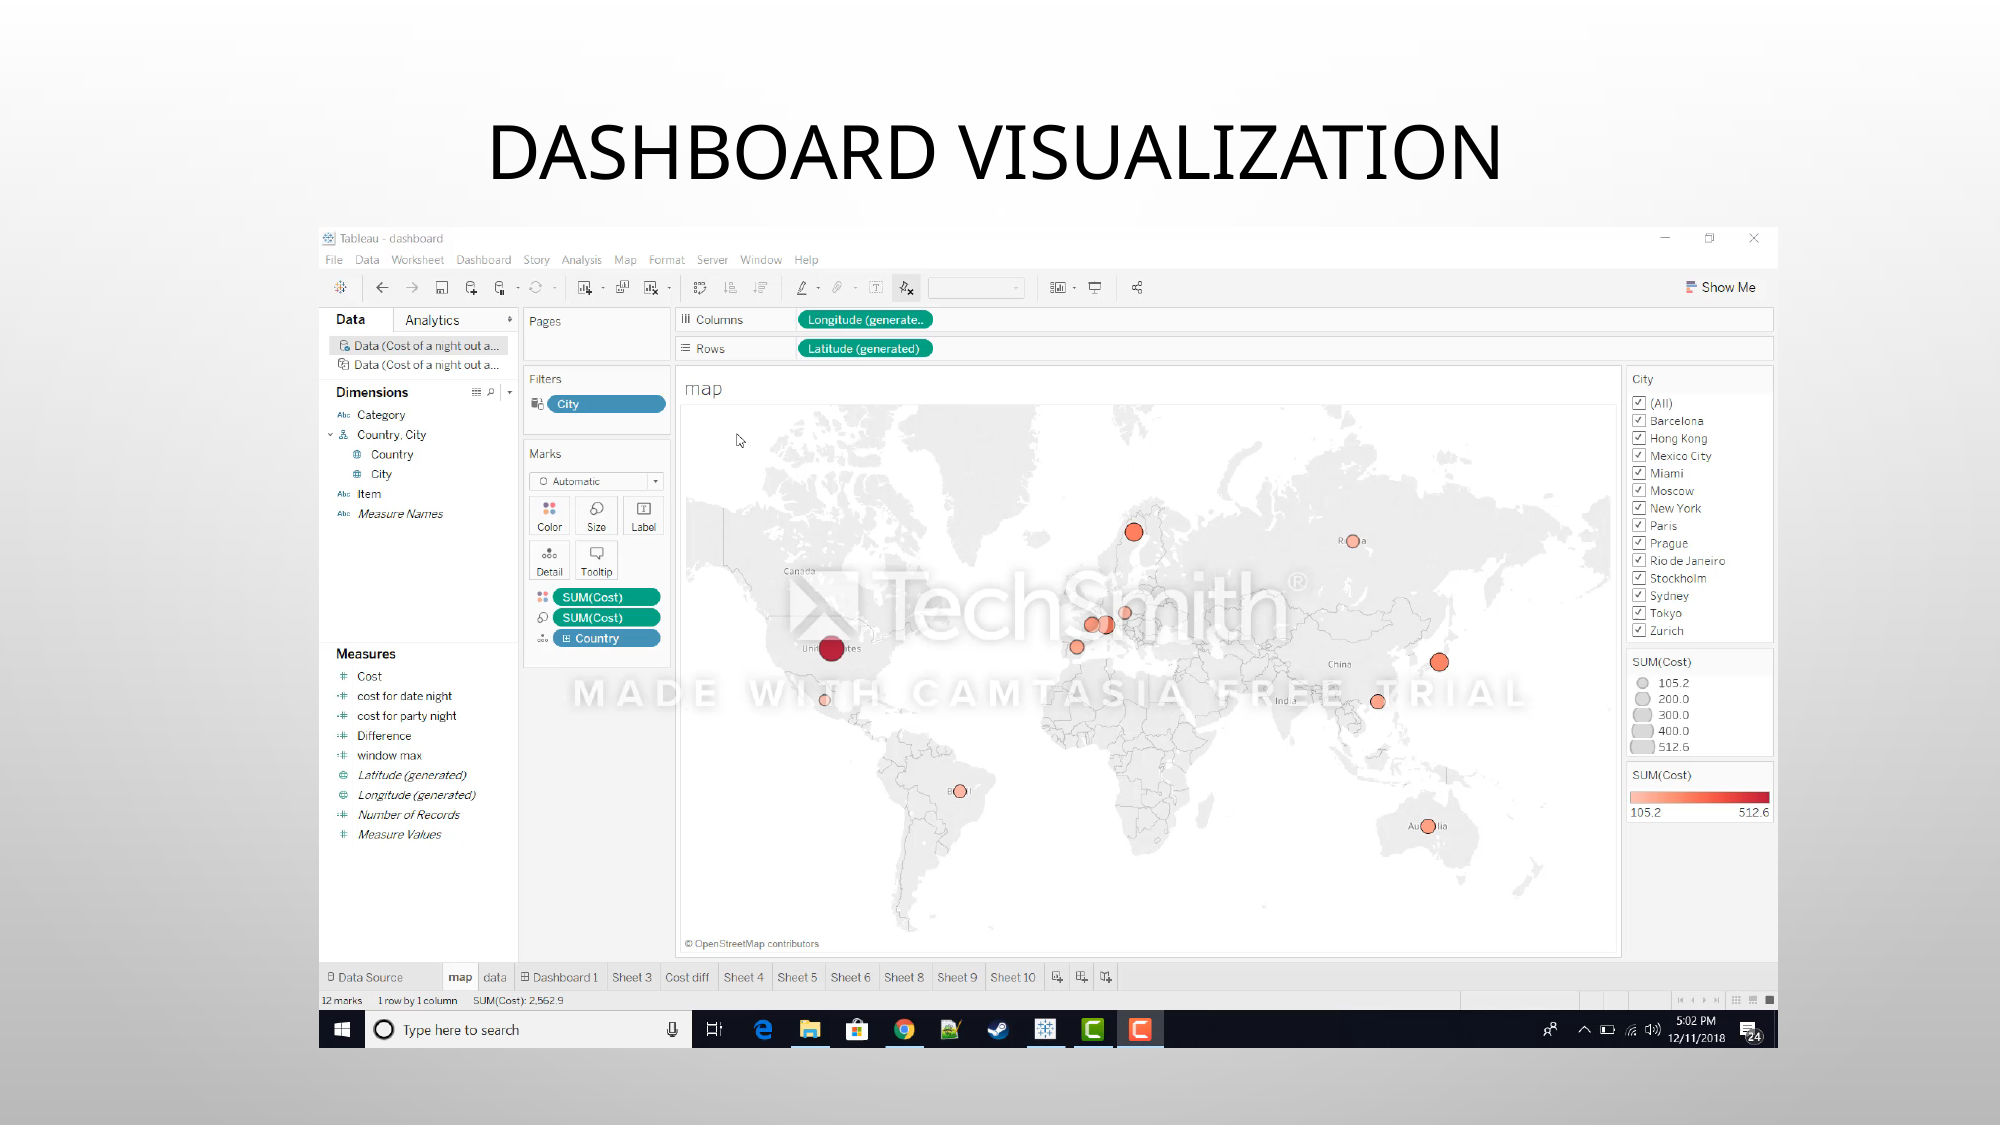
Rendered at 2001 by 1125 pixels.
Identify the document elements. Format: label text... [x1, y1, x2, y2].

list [318, 226, 1780, 1049]
picture [0, 0, 2000, 1125]
title Dashboard Visualization [146, 24, 1847, 286]
